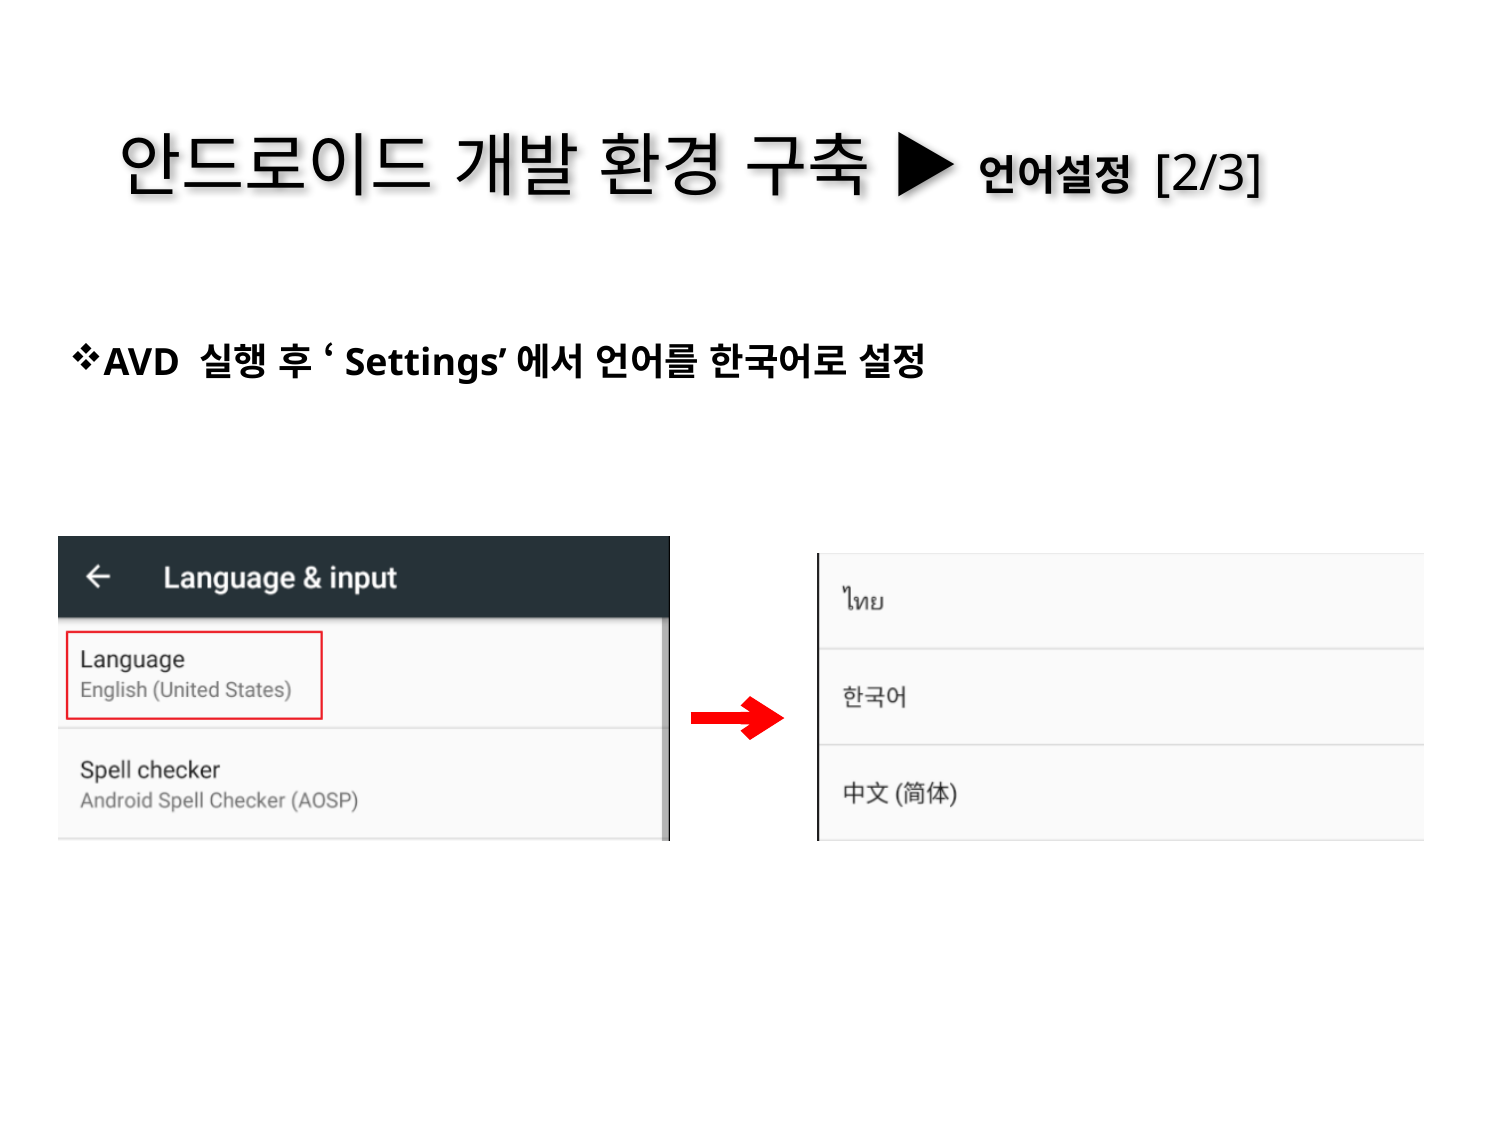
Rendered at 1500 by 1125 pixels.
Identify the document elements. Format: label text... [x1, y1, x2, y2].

picture [58, 536, 670, 841]
picture [817, 553, 1424, 841]
list AVD 실행 후 ‘Settings’에서 언어를 한국어로 설정 [54, 336, 1469, 1050]
title 안드로이드 개발 환경 구축 ▶ 언어설정 [2/3] [103, 59, 1397, 278]
